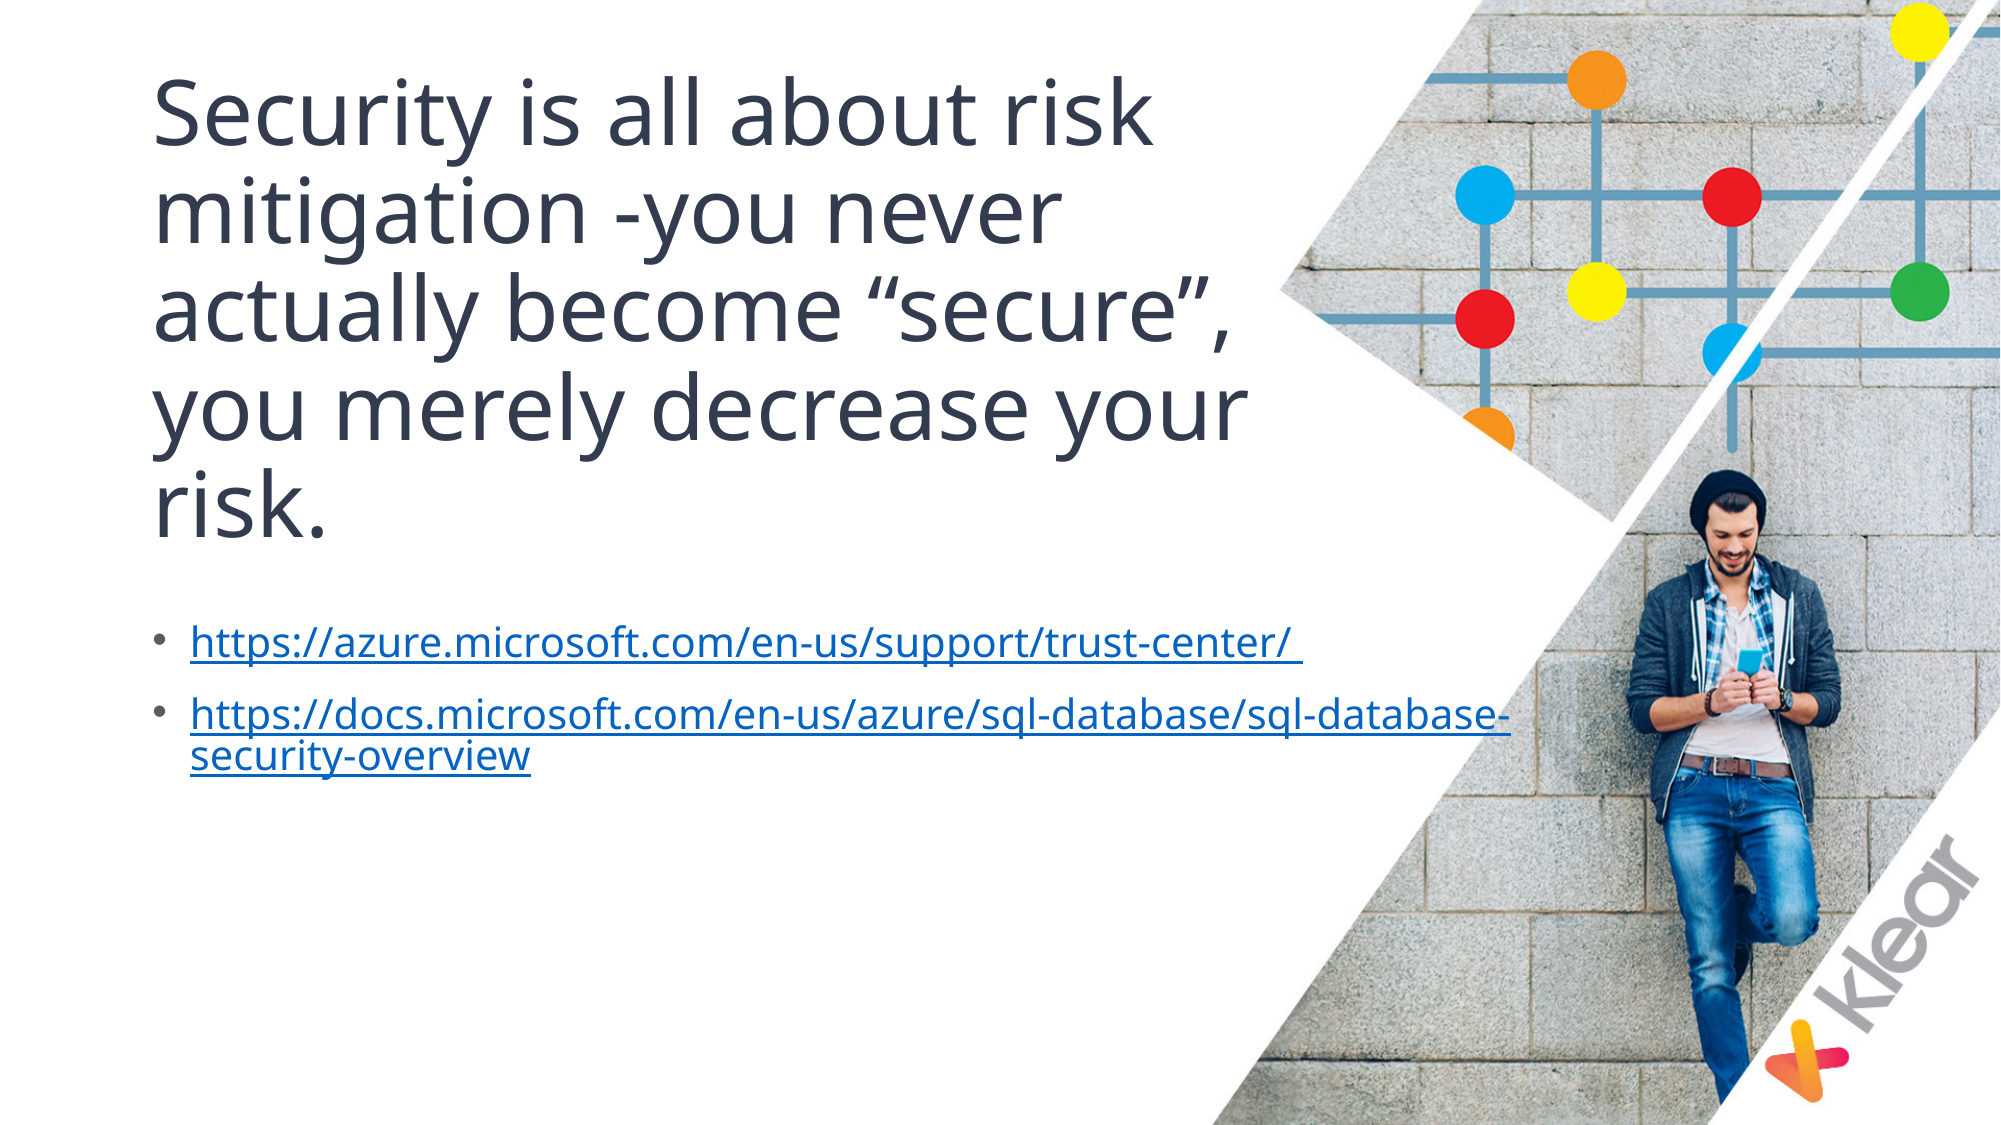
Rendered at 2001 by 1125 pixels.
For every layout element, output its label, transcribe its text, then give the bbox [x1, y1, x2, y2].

picture [0, 0, 2001, 1125]
title Security is all about risk mitigation -you never actually become “secure”, you merely decrease your risk. [137, 59, 1282, 565]
list https://azure.microsoft.com/en-us/support/trust-center/ https://docs.microsoft.com/en-us/azure/sql-database/sql-database-security-overview [137, 608, 1527, 1014]
